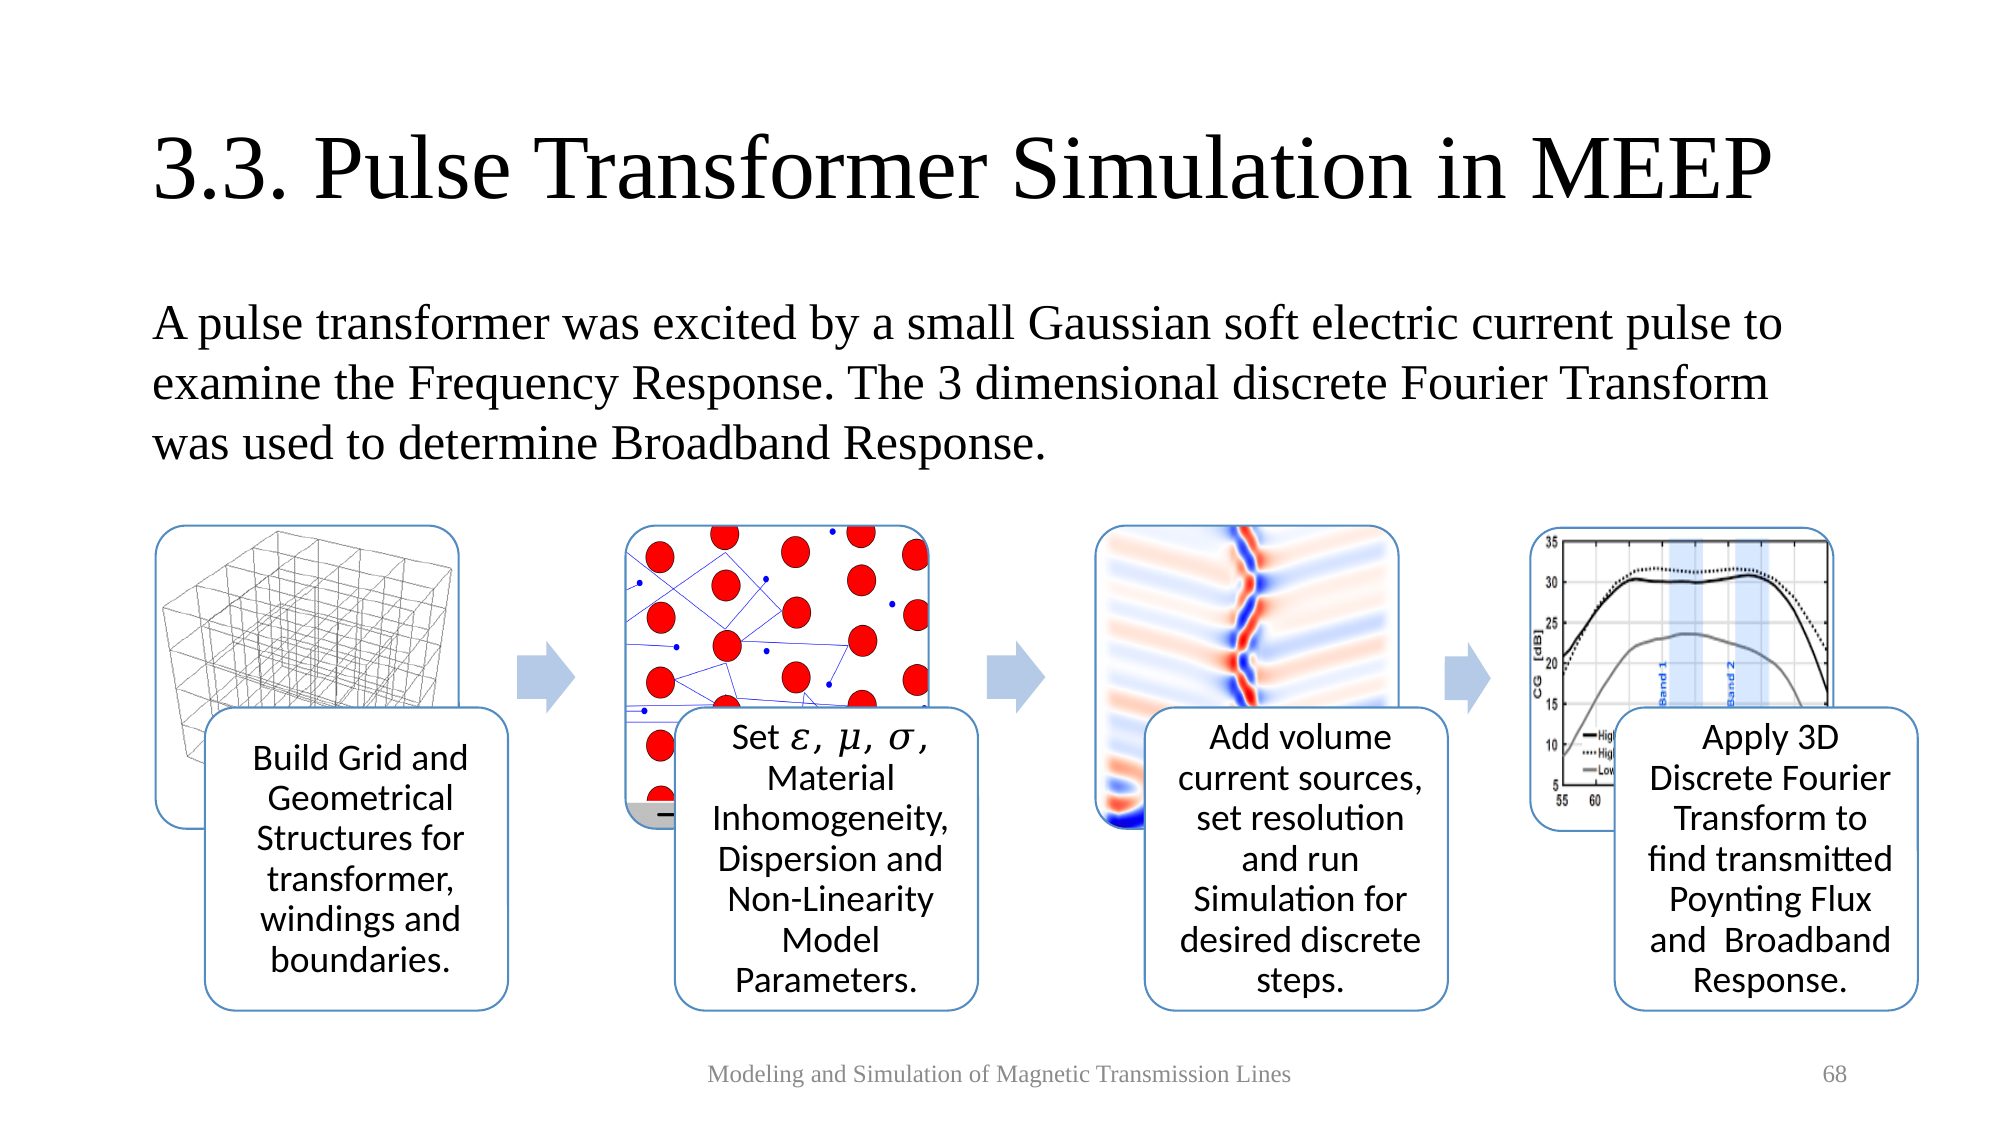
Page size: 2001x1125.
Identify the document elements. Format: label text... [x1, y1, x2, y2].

text_box A pulse transformer was excited by a small Gaussian soft electric current pulse to examine the Frequency Response. The 3 dimensional discrete Fourier Transform was used to determine Broadband Response. [137, 282, 1842, 538]
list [155, 411, 1918, 1125]
title 3.3. Pulse Transformer Simulation in MEEP [137, 59, 1863, 278]
